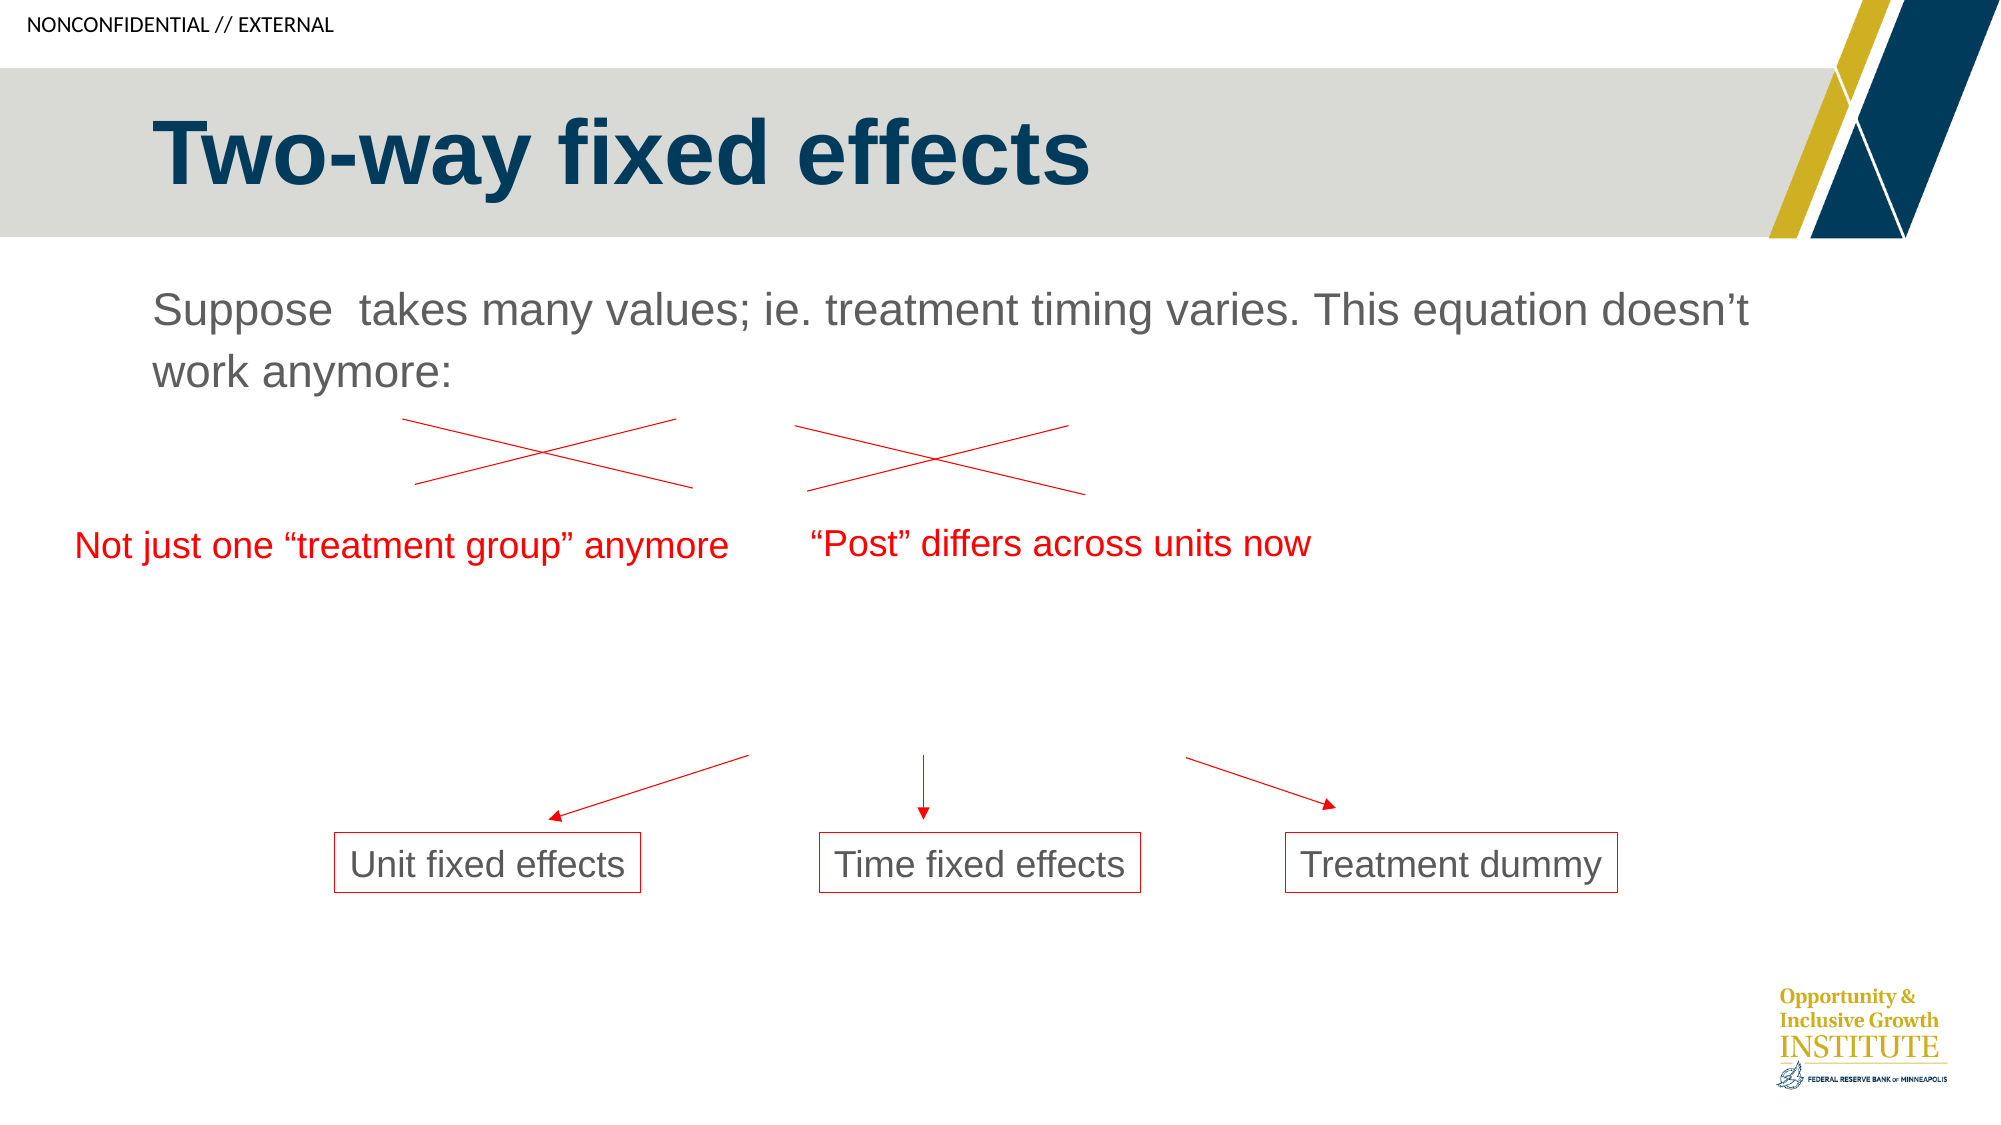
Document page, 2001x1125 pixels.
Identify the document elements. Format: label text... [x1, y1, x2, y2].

title Two-way fixed effects [137, 70, 1863, 239]
picture [0, 0, 2001, 1125]
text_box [792, 425, 1330, 573]
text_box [333, 755, 1620, 894]
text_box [55, 418, 749, 575]
